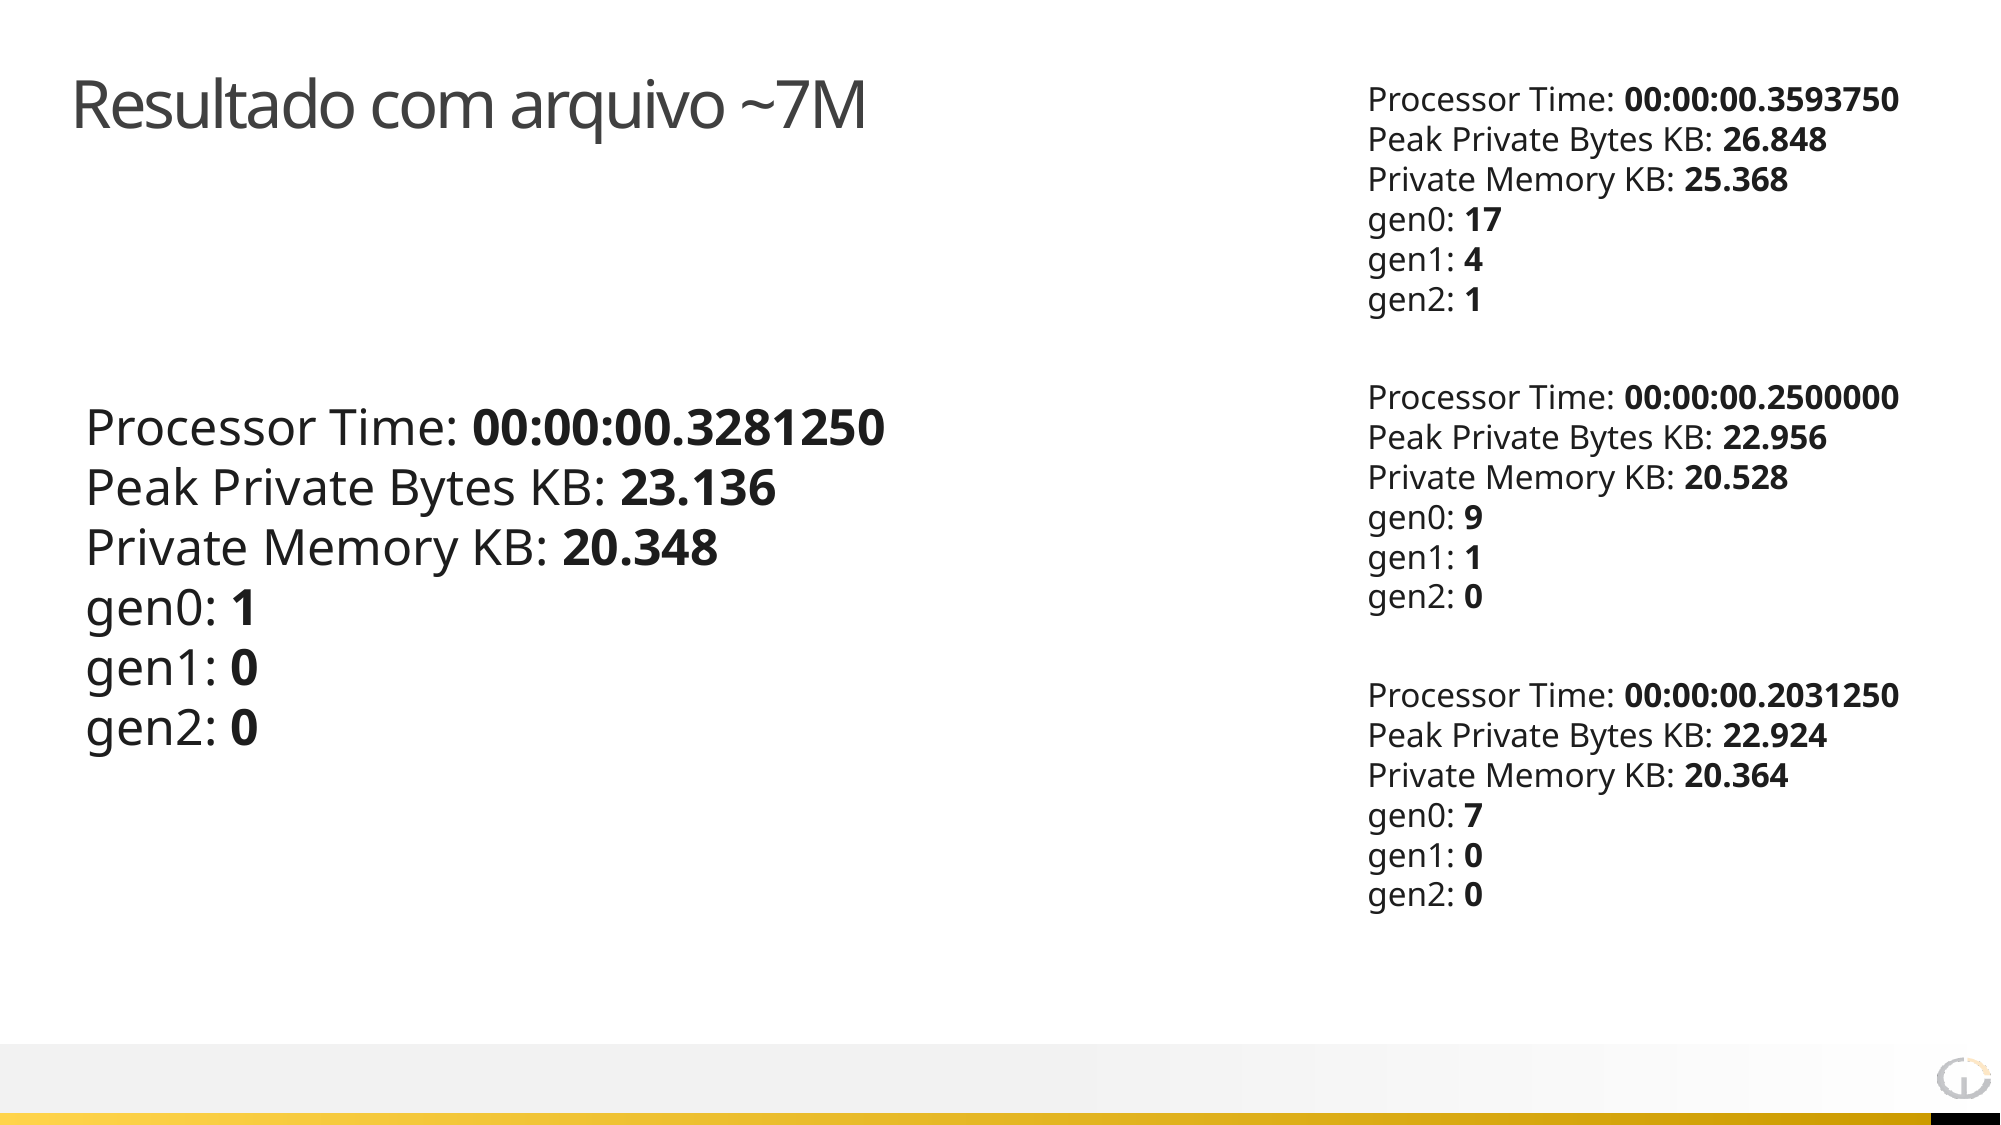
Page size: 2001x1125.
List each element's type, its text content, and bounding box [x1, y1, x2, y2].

picture [1936, 1057, 1995, 1099]
text_box Processor Time: 00:00:00.2500000 Peak Private Bytes KB: 22.956 Private Memory KB: 20.528 gen0: 9 gen1: 1 gen2: 0 [1352, 368, 1961, 623]
text_box Processor Time: 00:00:00.3281250 Peak Private Bytes KB: 23.136 Private Memory KB: 20.348 gen0: 1 gen1: 0 gen2: 0 [70, 388, 1907, 763]
text_box Processor Time: 00:00:00.2031250 Peak Private Bytes KB: 22.924 Private Memory KB: 20.364 gen0: 7 gen1: 0 gen2: 0 [1352, 666, 1961, 921]
text_box Processor Time: 00:00:00.3593750 Peak Private Bytes KB: 26.848 Private Memory KB: 25.368 gen0: 17 gen1: 4 gen2: 1 [1352, 70, 2000, 326]
title Resultado com arquivo ~7M [70, 70, 1352, 142]
